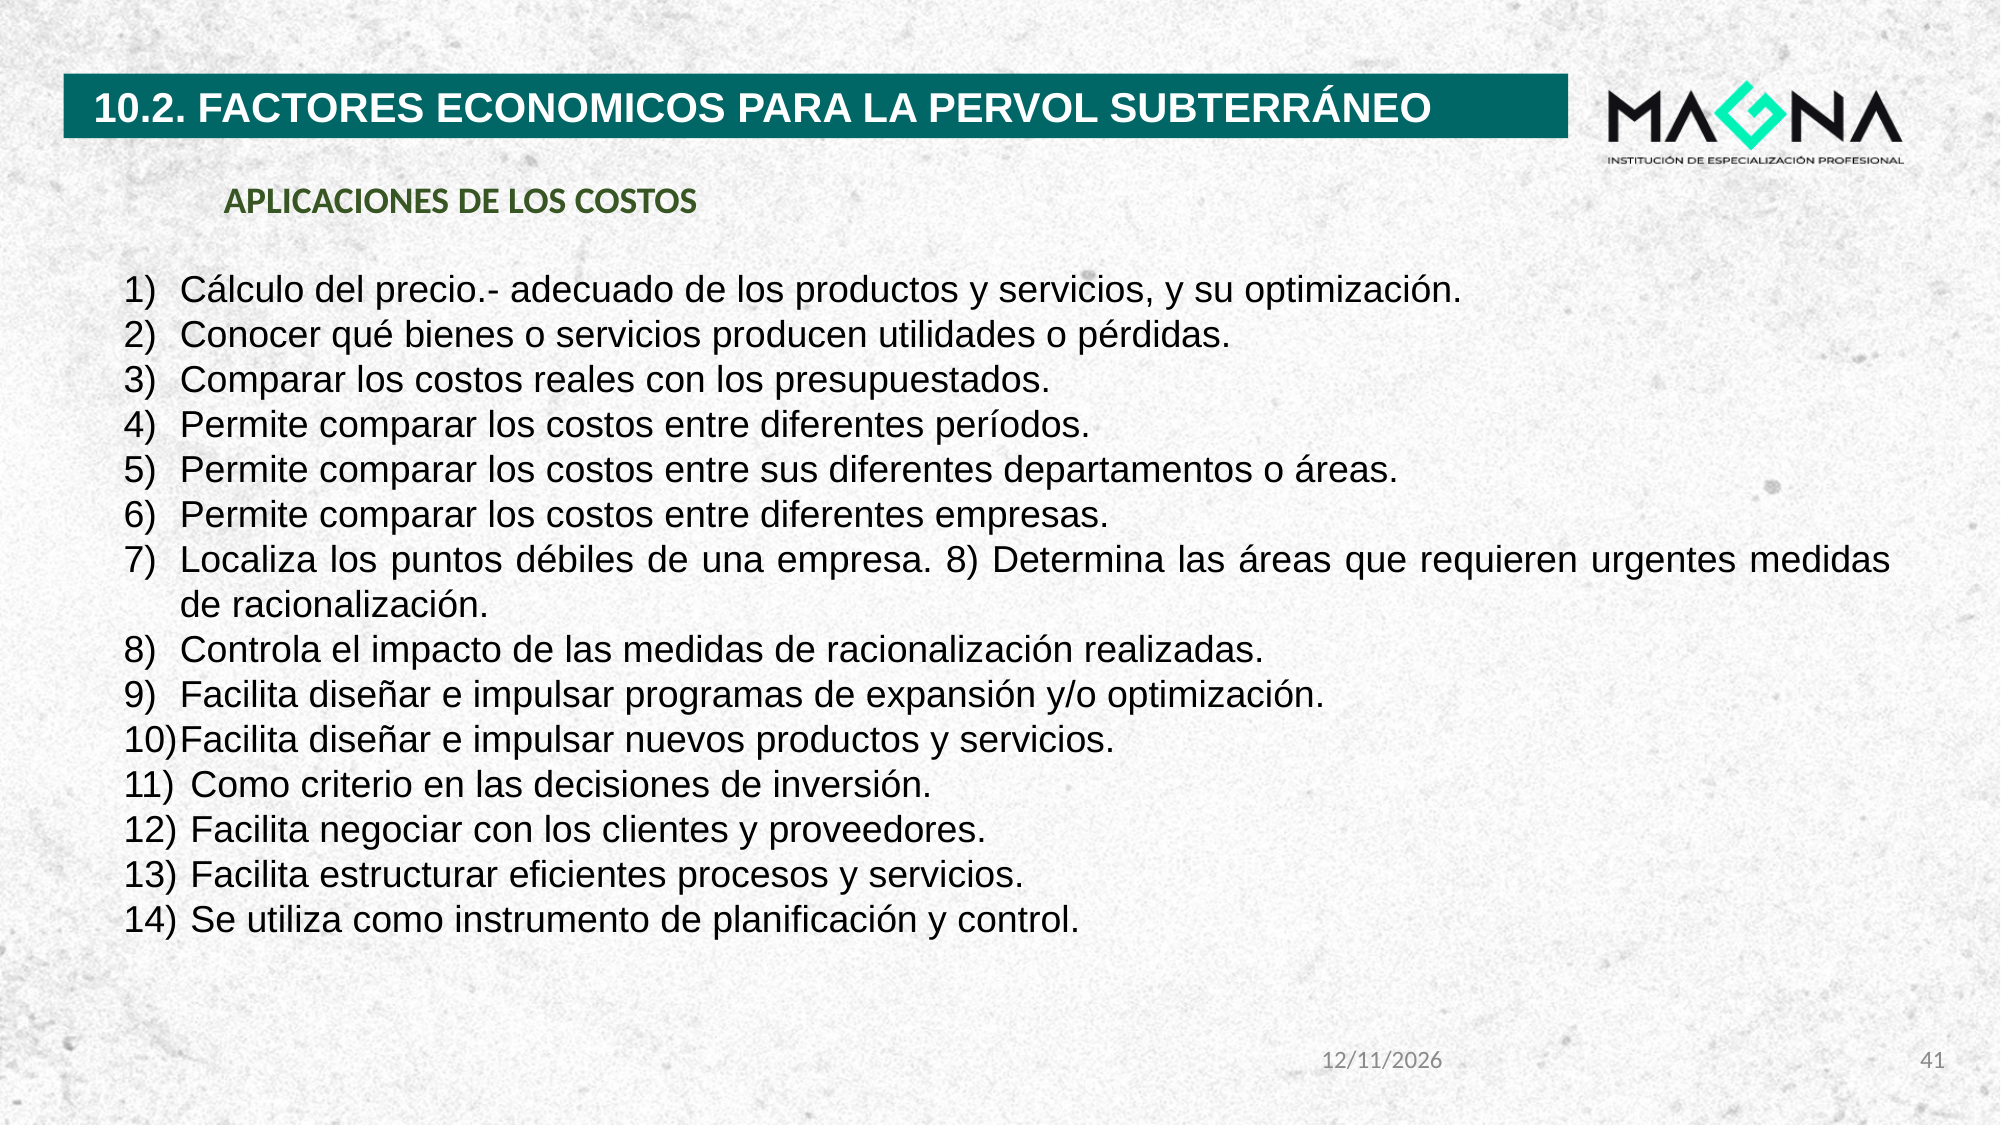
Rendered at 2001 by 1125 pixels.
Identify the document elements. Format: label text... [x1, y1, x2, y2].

picture [0, 0, 2001, 1125]
text_box Cálculo del precio.- adecuado de los productos y servicios, y su optimización. Conocer qué bienes o servicios producen utilidades o pérdidas. Comparar los costos reales con los presupuestados. Permite comparar los costos entre diferentes períodos. Permite comparar los costos entre sus diferentes departamentos o áreas. Permite comparar los costos entre diferentes empresas. Localiza los puntos débiles de una empresa. 8) Determina las áreas que requieren urgentes medidas de racionalización. Controla el impacto de las medidas de racionalización realizadas. Facilita diseñar e impulsar programas de expansión y/o optimización. Facilita diseñar e impulsar nuevos productos y servicios. Como criterio en las decisiones de inversión. Facilita negociar con los clientes y proveedores. Facilita estructurar eficientes procesos y servicios. Se utiliza como instrumento de planificación y control. [108, 257, 1906, 948]
text_box 10.2. FACTORES ECONOMICOS PARA LA PERVOL SUBTERRÁNEO [63, 73, 1569, 139]
slide_number 41 [1855, 1028, 1961, 1089]
text_box APLICACIONES DE LOS COSTOS [208, 168, 1209, 228]
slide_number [1306, 1028, 1844, 1089]
